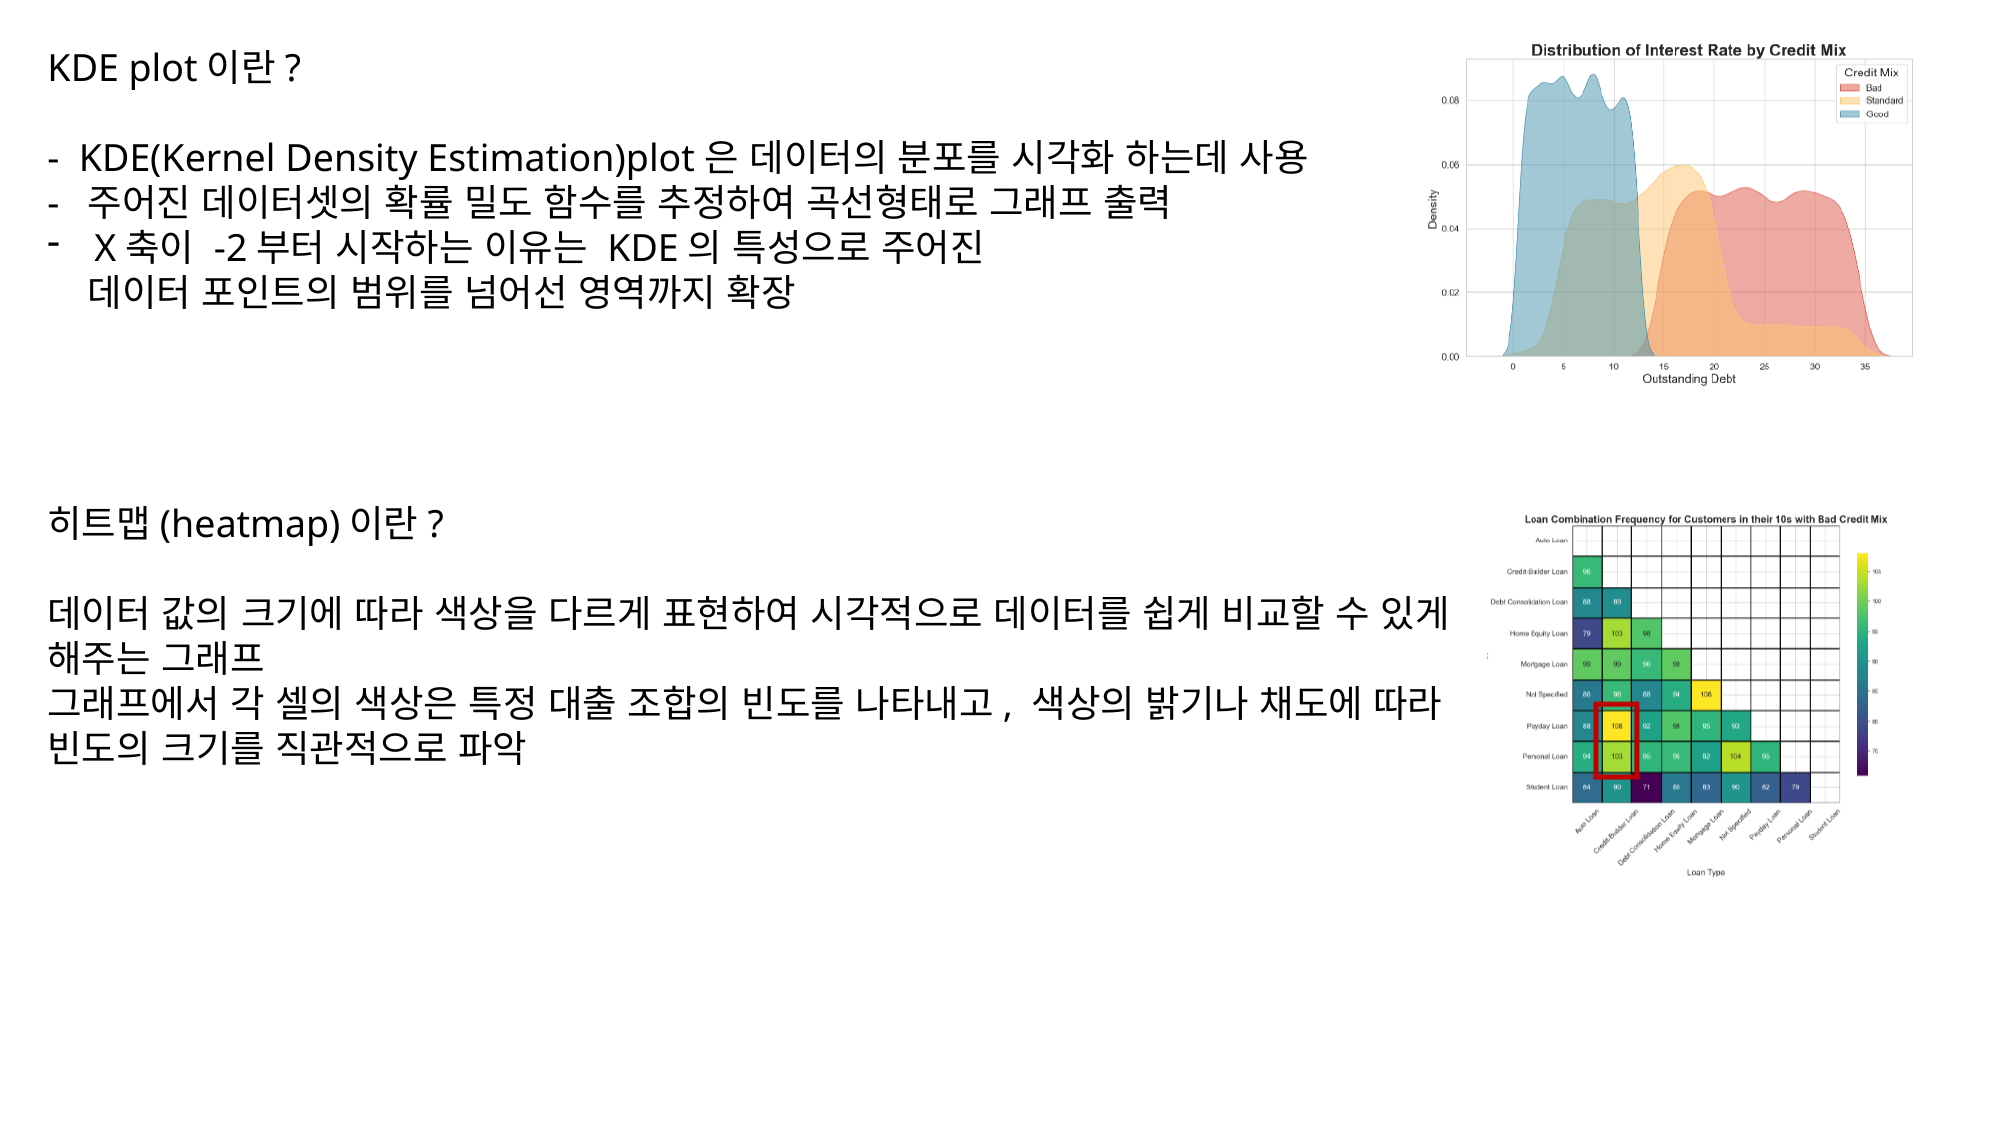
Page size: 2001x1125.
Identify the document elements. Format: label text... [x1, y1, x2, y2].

text_box 히트맵(heatmap)이란? 데이터 값의 크기에 따라 색상을 다르게 표현하여 시각적으로 데이터를 쉽게 비교할 수 있게 해주는 그래프 그래프에서 각 셀의 색상은 특정 대출 조합의 빈도를 나타내고, 색상의 밝기나 채도에 따라 빈도의 크기를 직관적으로 파악 [32, 492, 1486, 777]
picture [1415, 36, 1916, 387]
picture [1486, 491, 1916, 882]
text_box KDE plot이란? - KDE(Kernel Density Estimation)plot은 데이터의 분포를 시각화 하는데 사용 - 주어진 데이터셋의 확률 밀도 함수를 추정하여 곡선형태로 그래프 출력 X축이 -2부터 시작하는 이유는 KDE의 특성으로 주어진 데이터 포인트의 범위를 넘어선 영역까지 확장 [32, 36, 1404, 367]
